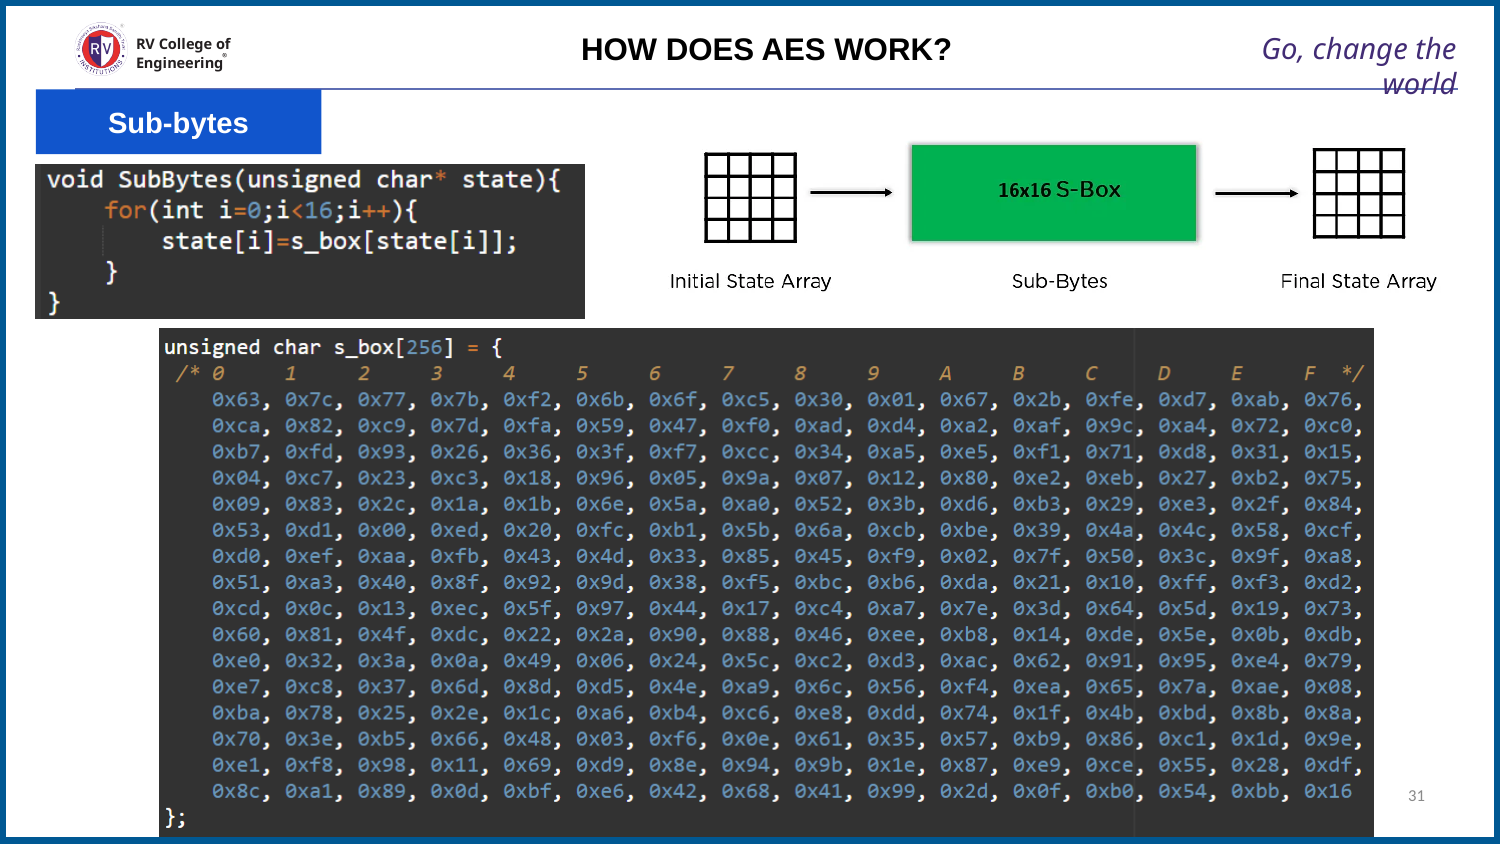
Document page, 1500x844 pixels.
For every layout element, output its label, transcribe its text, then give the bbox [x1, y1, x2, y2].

slide_number ‹#› [1375, 784, 1426, 844]
text_box Sub-bytes [35, 89, 322, 155]
text_box HOW DOES AES WORK? [425, 22, 1108, 74]
text_box [0, 0, 1500, 844]
title Go, change the world [1182, 30, 1457, 102]
picture [35, 164, 585, 320]
picture [159, 103, 1479, 838]
text_box RV College of Engineering [136, 32, 239, 71]
text_box [74, 22, 128, 76]
